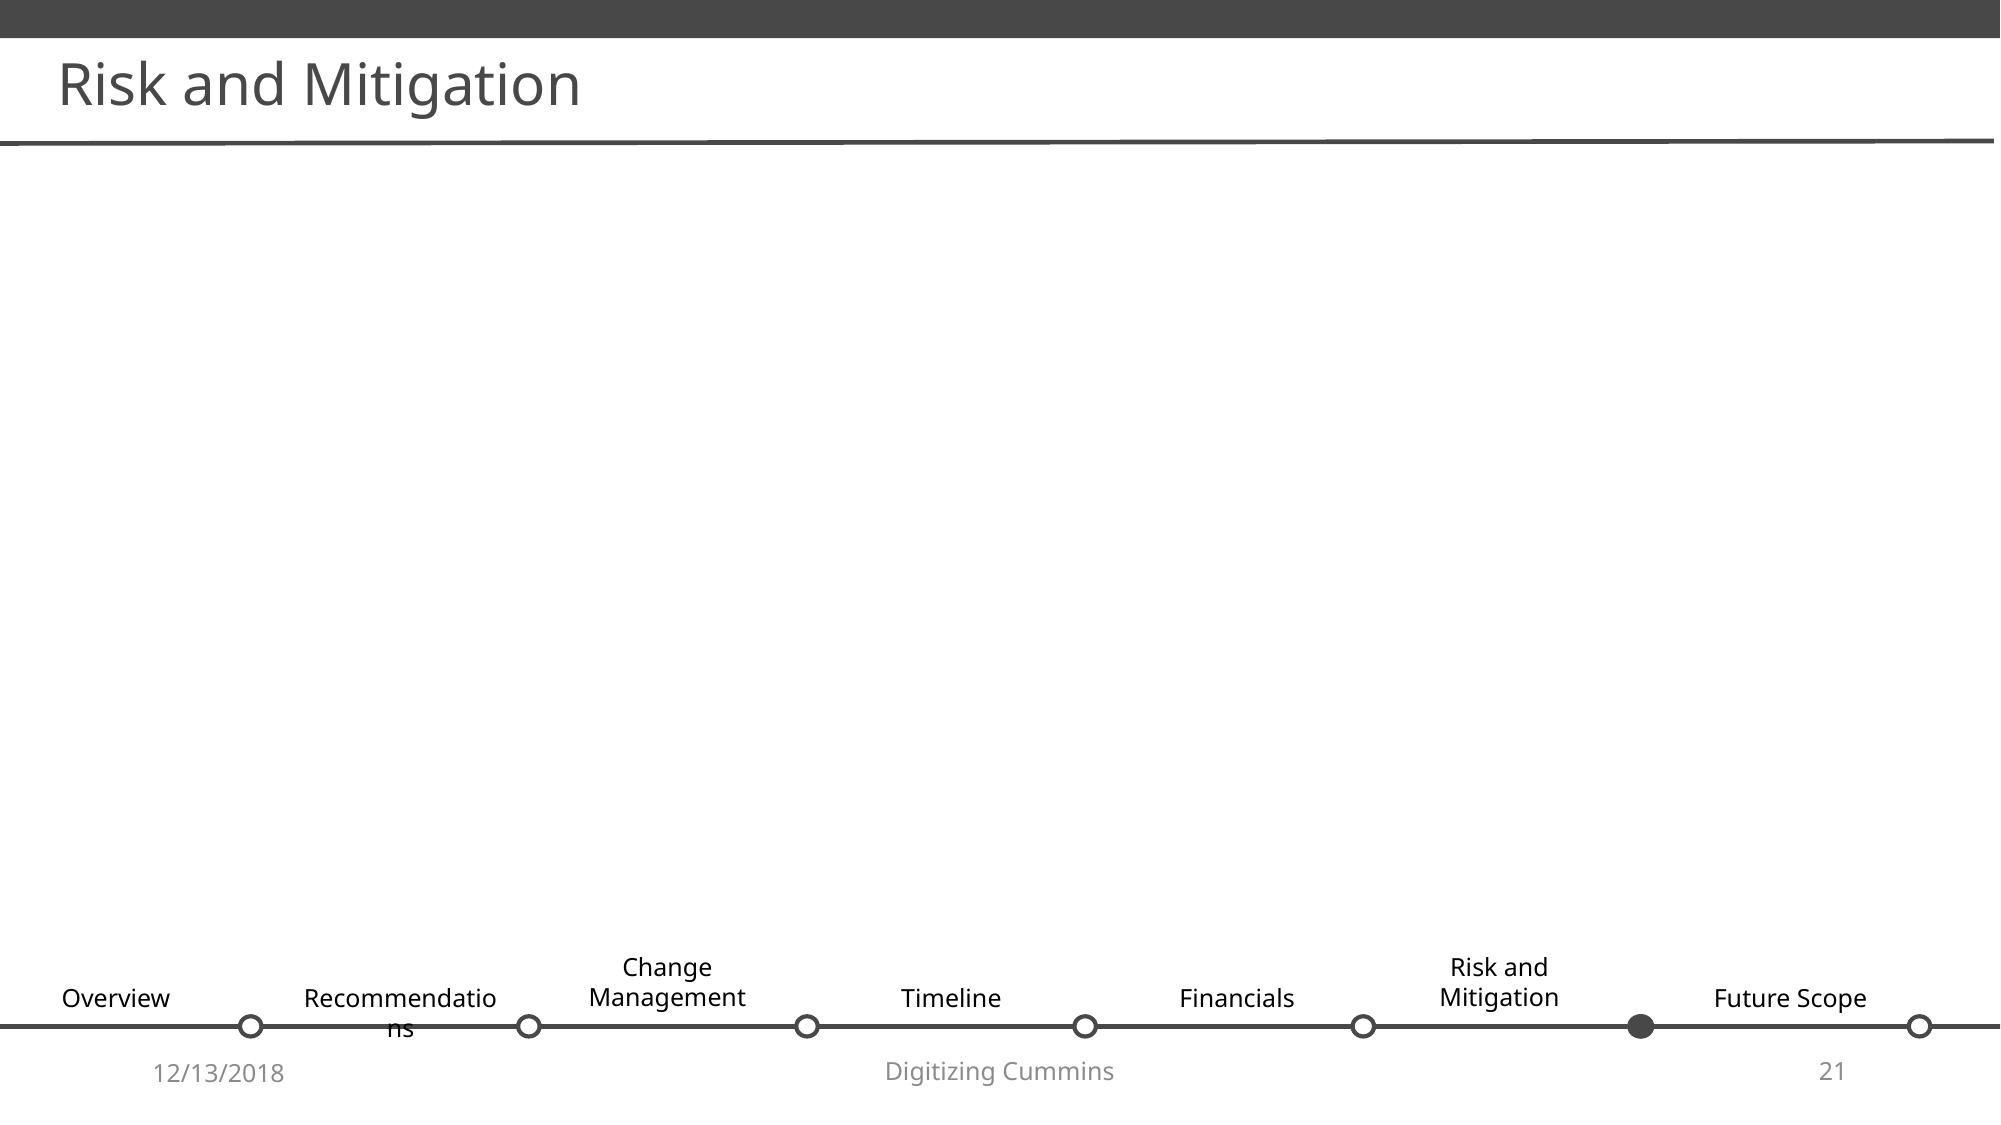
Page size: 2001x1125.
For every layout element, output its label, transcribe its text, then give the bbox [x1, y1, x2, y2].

text_box [1628, 1015, 1652, 1038]
list Risk and Mitigation [42, 48, 1228, 159]
slide_number 21 [1412, 1042, 1863, 1103]
footer Digitizing Cummins [662, 1042, 1338, 1103]
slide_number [137, 1042, 588, 1103]
